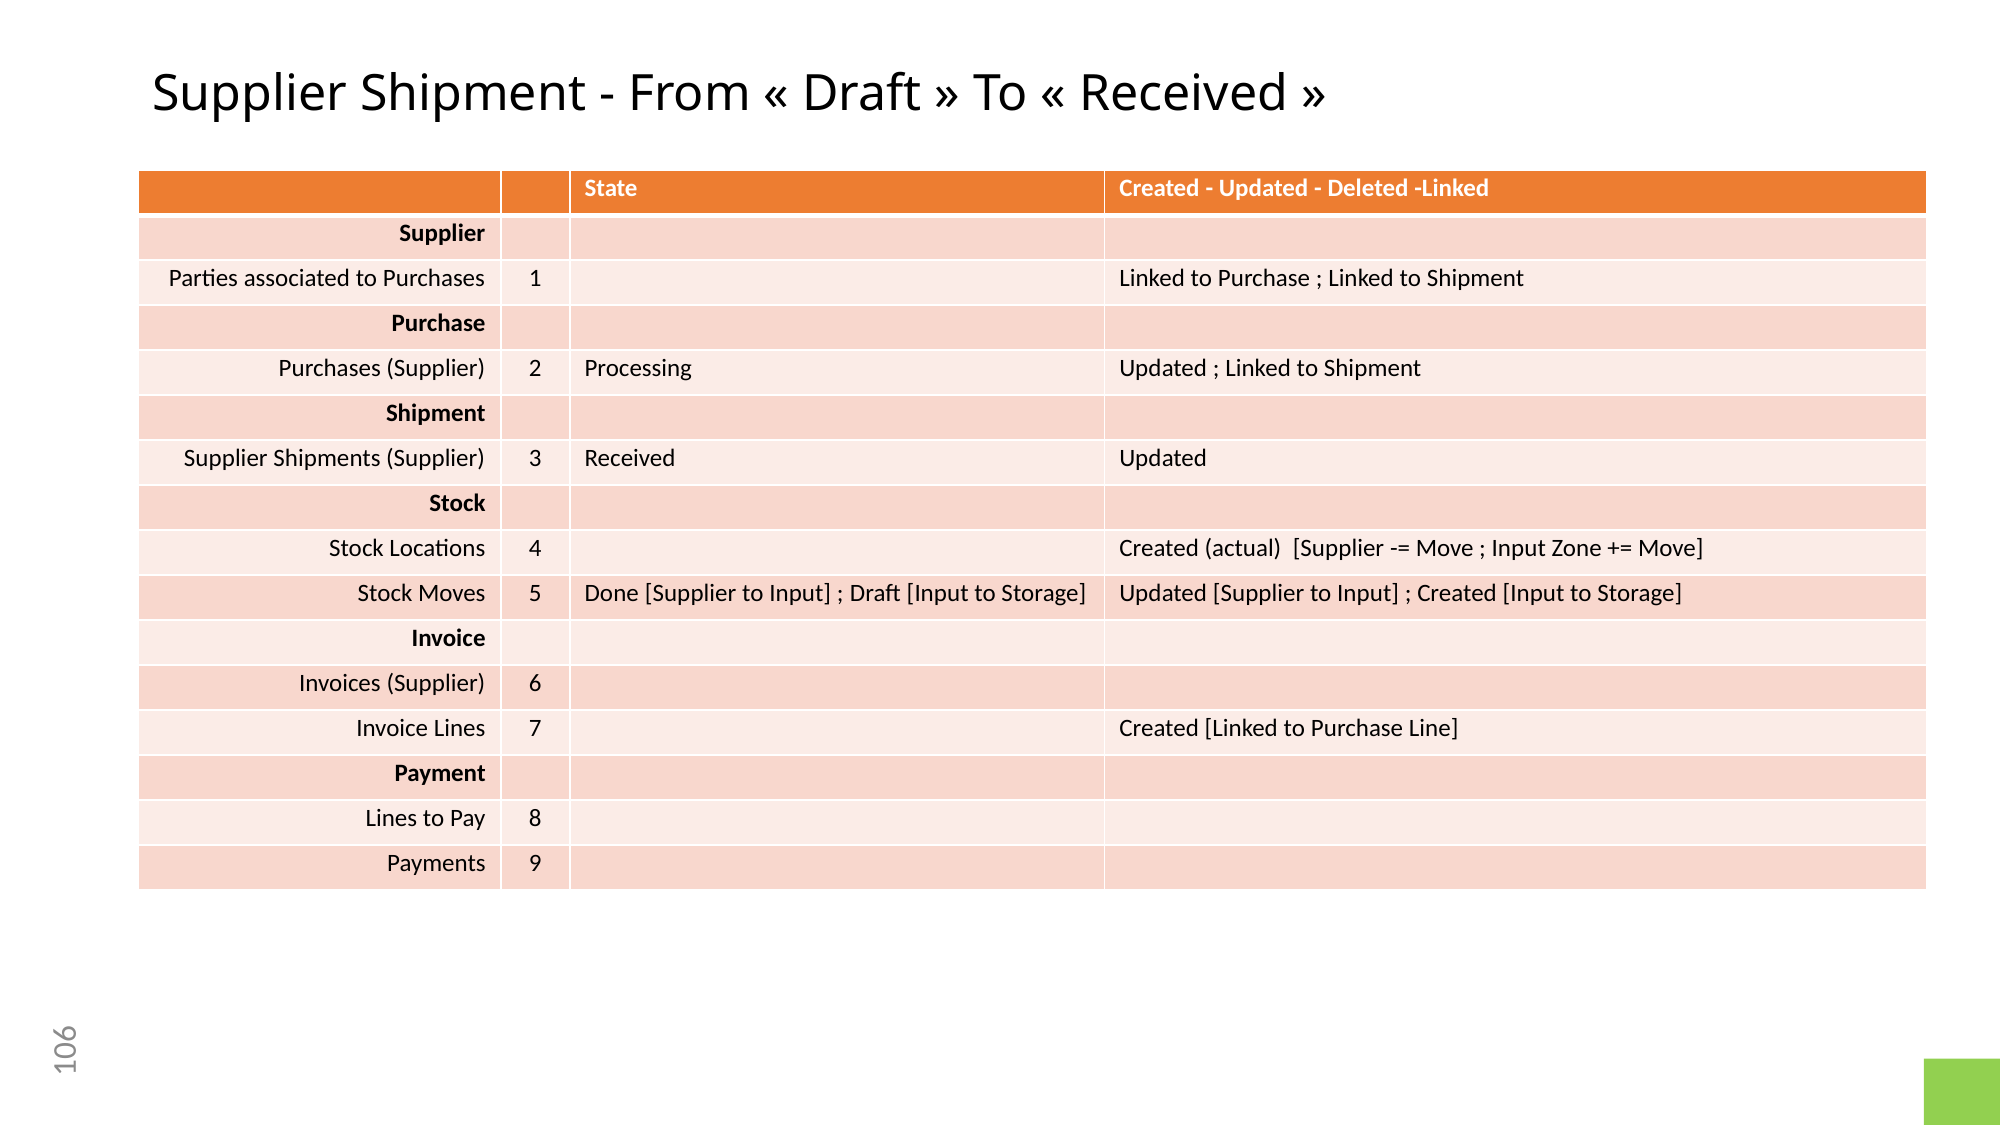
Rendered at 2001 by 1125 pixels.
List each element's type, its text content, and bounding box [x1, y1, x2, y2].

table_cell 4 [502, 531, 569, 574]
table_cell 3 [502, 441, 569, 484]
table_cell [1105, 756, 1926, 799]
table_cell Parties associated to Purchases [139, 261, 500, 304]
table_cell Created [Linked to Purchase Line] [1105, 711, 1926, 754]
table_header [502, 171, 569, 213]
table_cell [571, 666, 1104, 709]
table_cell Stock Moves [139, 576, 500, 619]
table_cell Updated ; Linked to Shipment [1105, 351, 1926, 394]
table_cell Purchases (Supplier) [139, 351, 500, 394]
table_cell [1105, 306, 1926, 349]
table_cell [571, 486, 1104, 529]
table_cell [1105, 666, 1926, 709]
slide_number 106 [32, 995, 93, 1108]
title Supplier Shipment - From « Draft » To « Received » [137, 59, 1863, 136]
table_cell [571, 756, 1104, 799]
table_cell Updated [Supplier to Input] ; Created [Input to Storage] [1105, 576, 1926, 619]
table_cell [571, 531, 1104, 574]
table_cell Invoice Lines [139, 711, 500, 754]
table_cell Invoice [139, 621, 500, 664]
table_cell Lines to Pay [139, 801, 500, 844]
table_cell Received [571, 441, 1104, 484]
table_cell 5 [502, 576, 569, 619]
table_cell Processing [571, 351, 1104, 394]
table_cell Linked to Purchase ; Linked to Shipment [1105, 261, 1926, 304]
table_cell [502, 756, 569, 799]
table_header Created - Updated - Deleted -Linked [1105, 171, 1926, 213]
table_cell 7 [502, 711, 569, 754]
table_cell [571, 218, 1104, 259]
table_cell Updated [1105, 441, 1926, 484]
table_cell [571, 621, 1104, 664]
table_cell [1105, 396, 1926, 439]
table_cell [502, 396, 569, 439]
table_cell 9 [502, 846, 569, 889]
table_cell 6 [502, 666, 569, 709]
table_cell [1105, 486, 1926, 529]
table_header State [571, 171, 1104, 213]
table_header [139, 171, 500, 213]
table_cell Created (actual) [Supplier -= Move ; Input Zone += Move] [1105, 531, 1926, 574]
table_cell [1105, 846, 1926, 889]
table_cell [502, 306, 569, 349]
table_cell [571, 846, 1104, 889]
table_cell [1105, 621, 1926, 664]
table_cell 2 [502, 351, 569, 394]
table_cell [1105, 218, 1926, 259]
table_cell [571, 306, 1104, 349]
table_cell Payment [139, 756, 500, 799]
table_cell Payments [139, 846, 500, 889]
table_cell [571, 396, 1104, 439]
table_cell Supplier Shipments (Supplier) [139, 441, 500, 484]
table_cell 1 [502, 261, 569, 304]
table_cell [571, 261, 1104, 304]
table_cell Stock Locations [139, 531, 500, 574]
table_cell [1105, 801, 1926, 844]
table_cell Supplier [139, 218, 500, 259]
table_cell 8 [502, 801, 569, 844]
table_cell [502, 621, 569, 664]
table_cell [502, 486, 569, 529]
table_cell Shipment [139, 396, 500, 439]
table_cell Stock [139, 486, 500, 529]
table_cell [571, 711, 1104, 754]
table_cell Invoices (Supplier) [139, 666, 500, 709]
table_cell [502, 218, 569, 259]
text_box [1923, 1058, 2000, 1125]
table_cell Purchase [139, 306, 500, 349]
table_cell [571, 801, 1104, 844]
table_cell Done [Supplier to Input] ; Draft [Input to Storage] [571, 576, 1104, 619]
